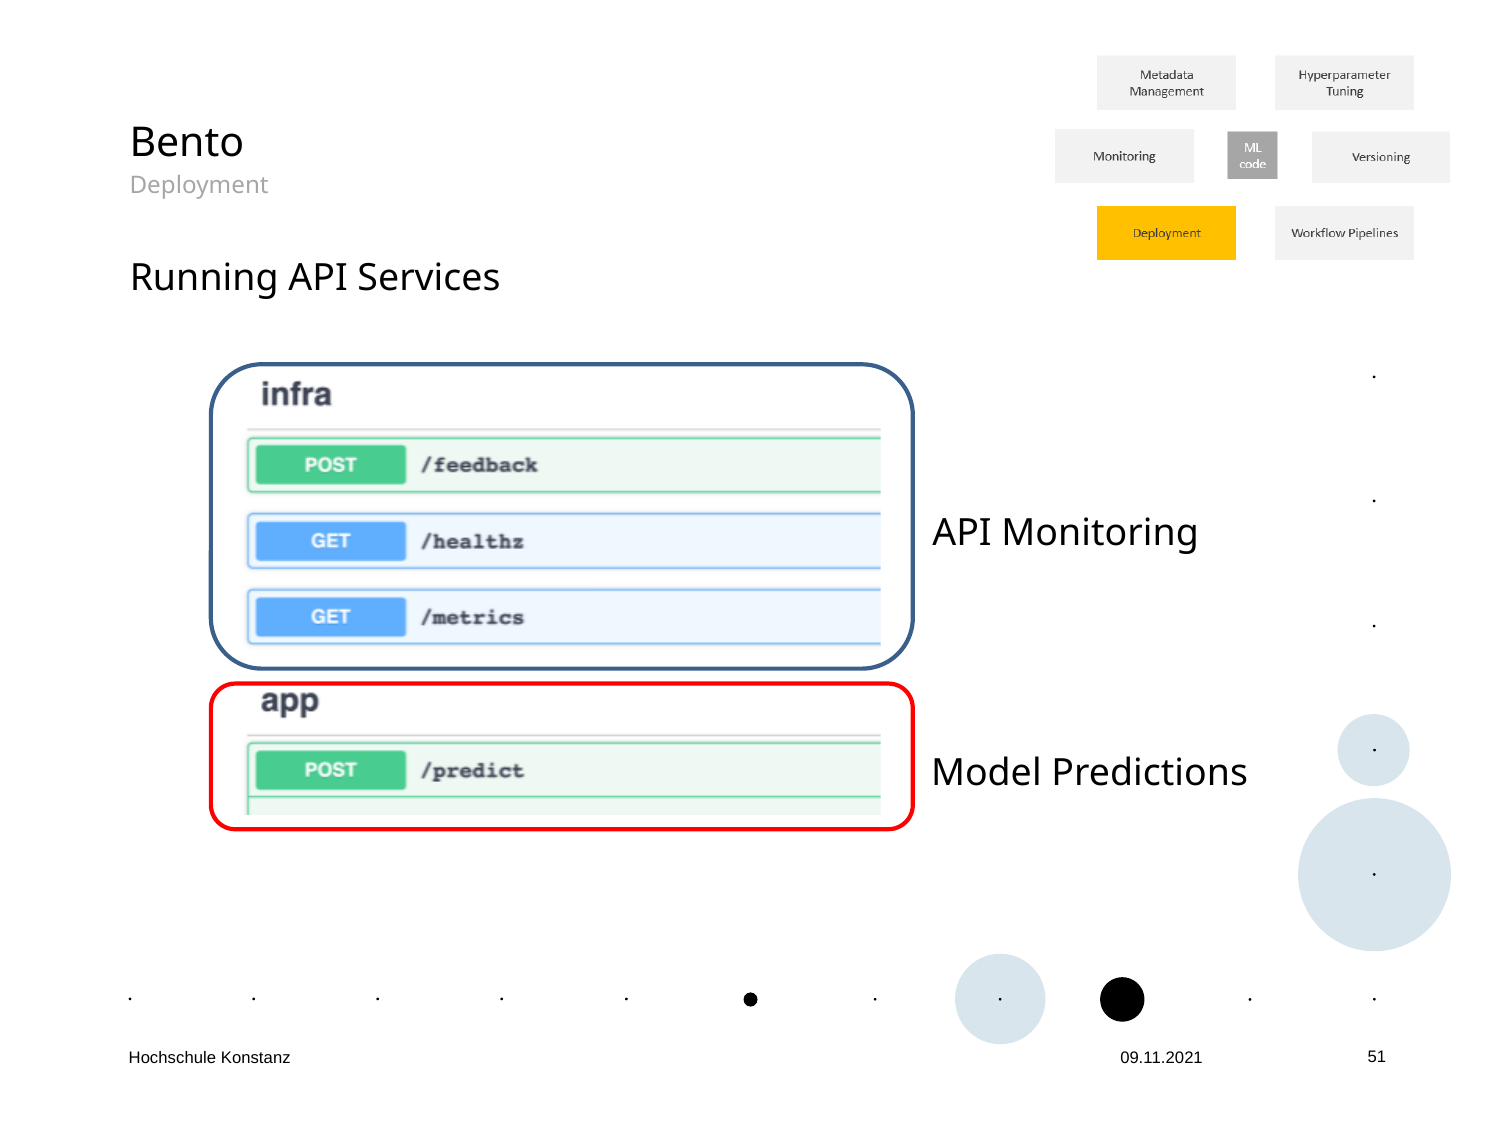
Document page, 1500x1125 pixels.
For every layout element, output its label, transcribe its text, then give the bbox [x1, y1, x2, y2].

text_box [885, 367, 915, 665]
list Running API Services [115, 245, 1251, 880]
list Bento Deployment [114, 107, 1029, 207]
text_box [215, 681, 915, 832]
text_box API Monitoring [917, 478, 1214, 561]
picture [1034, 34, 1467, 280]
picture [210, 363, 881, 815]
text_box Model Predictions [916, 718, 1263, 801]
